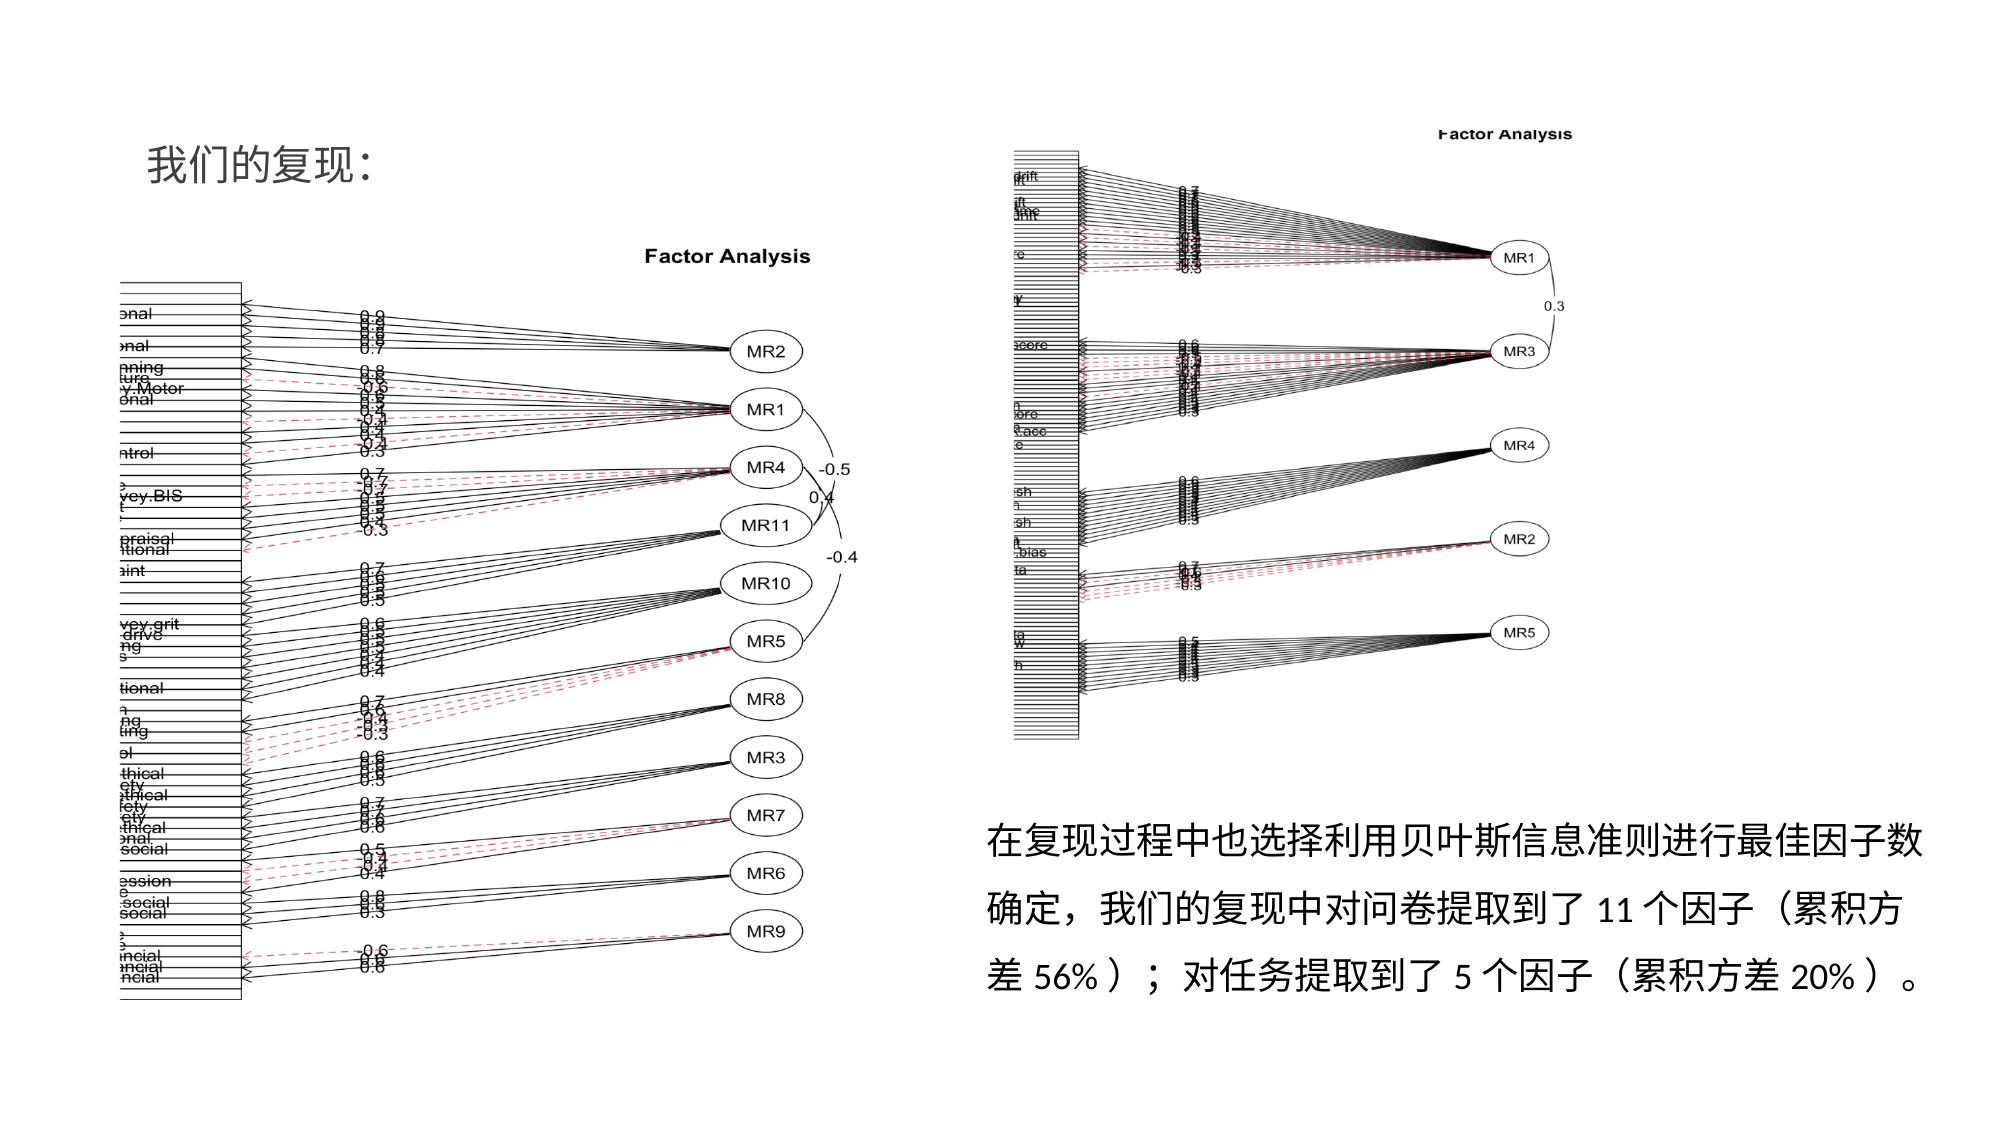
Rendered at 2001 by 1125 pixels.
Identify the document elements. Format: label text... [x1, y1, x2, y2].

picture [999, 129, 1865, 747]
list 我们的复现： [131, 106, 1947, 242]
picture [106, 241, 973, 1008]
text_box 在复现过程中也选择利用贝叶斯信息准则进行最佳因子数确定，我们的复现中对问卷提取到了11个因子（累积方差56%）；对任务提取到了5个因子（累积方差20%）。 [973, 787, 1947, 1005]
